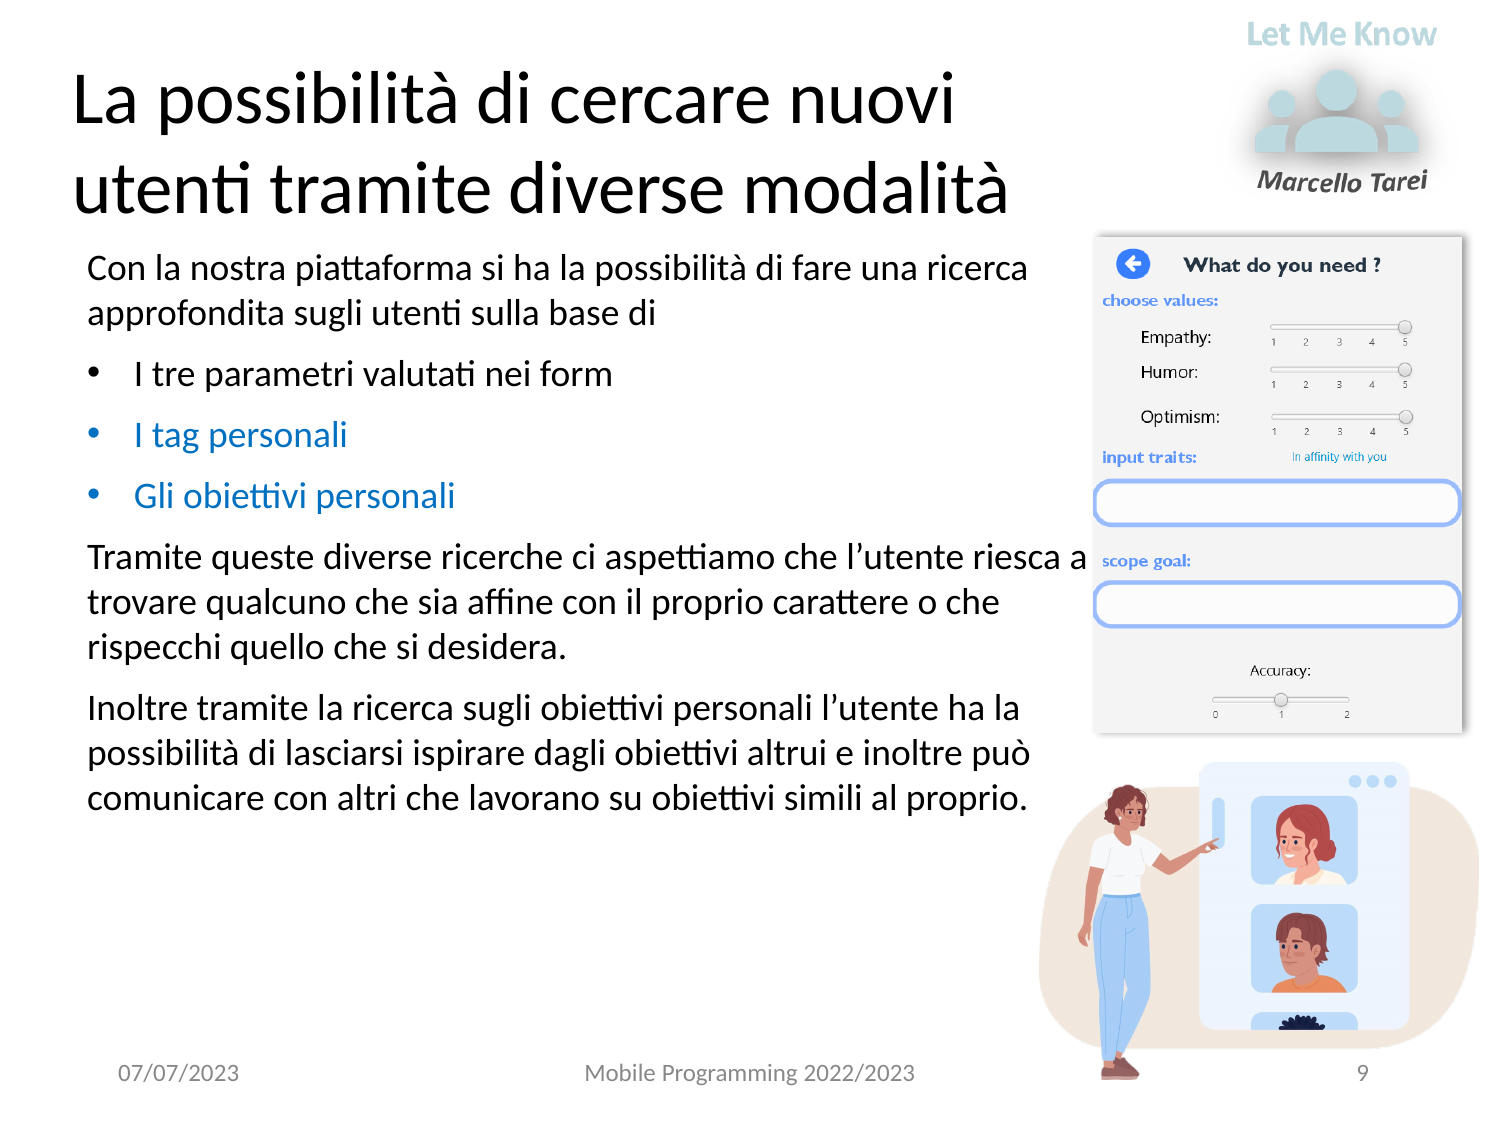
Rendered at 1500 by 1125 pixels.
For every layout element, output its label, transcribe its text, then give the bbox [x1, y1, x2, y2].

text_box Con la nostra piattaforma si ha la possibilità di fare una ricerca approfondita sugli utenti sulla base di I tre parametri valutati nei form I tag personali Gli obiettivi personali Tramite queste diverse ricerche ci aspettiamo che l’utente riesca a trovare qualcuno che sia affine con il proprio carattere o che rispecchi quello che si desidera. Inoltre tramite la ricerca sugli obiettivi personali l’utente ha la possibilità di lasciarsi ispirare dagli obiettivi altrui e inoltre può comunicare con altri che lavorano su obiettivi simili al proprio. [10, 226, 1111, 880]
picture [1039, 762, 1479, 1080]
picture [1093, 236, 1462, 734]
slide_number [116, 1060, 242, 1087]
footer Mobile Programming 2022/2023 [582, 1060, 918, 1090]
title La possibilità di cercare nuovi utenti tramite diverse modalità [70, 46, 1021, 226]
picture [1188, 0, 1500, 216]
